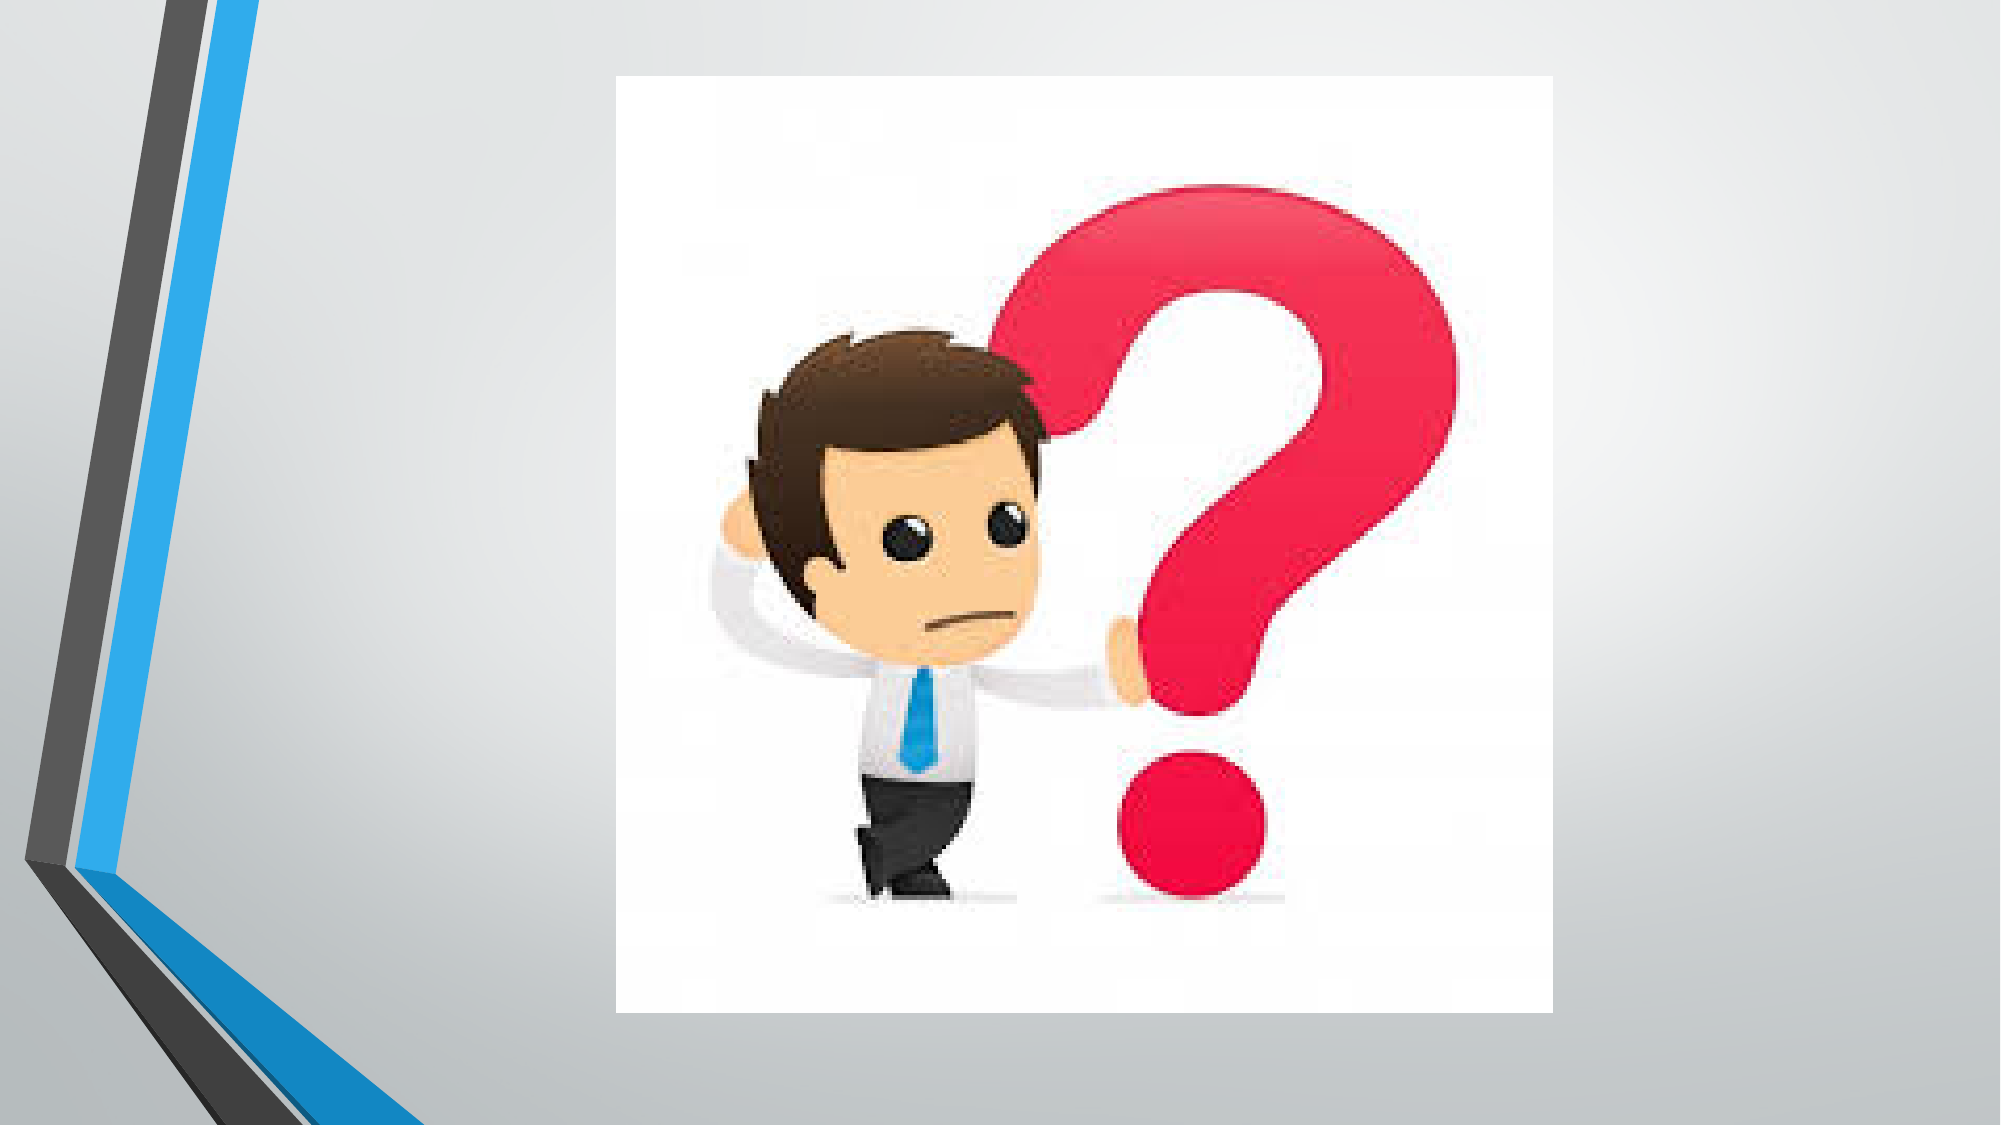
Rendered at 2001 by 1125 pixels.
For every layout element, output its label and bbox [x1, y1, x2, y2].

picture [615, 75, 1553, 1013]
